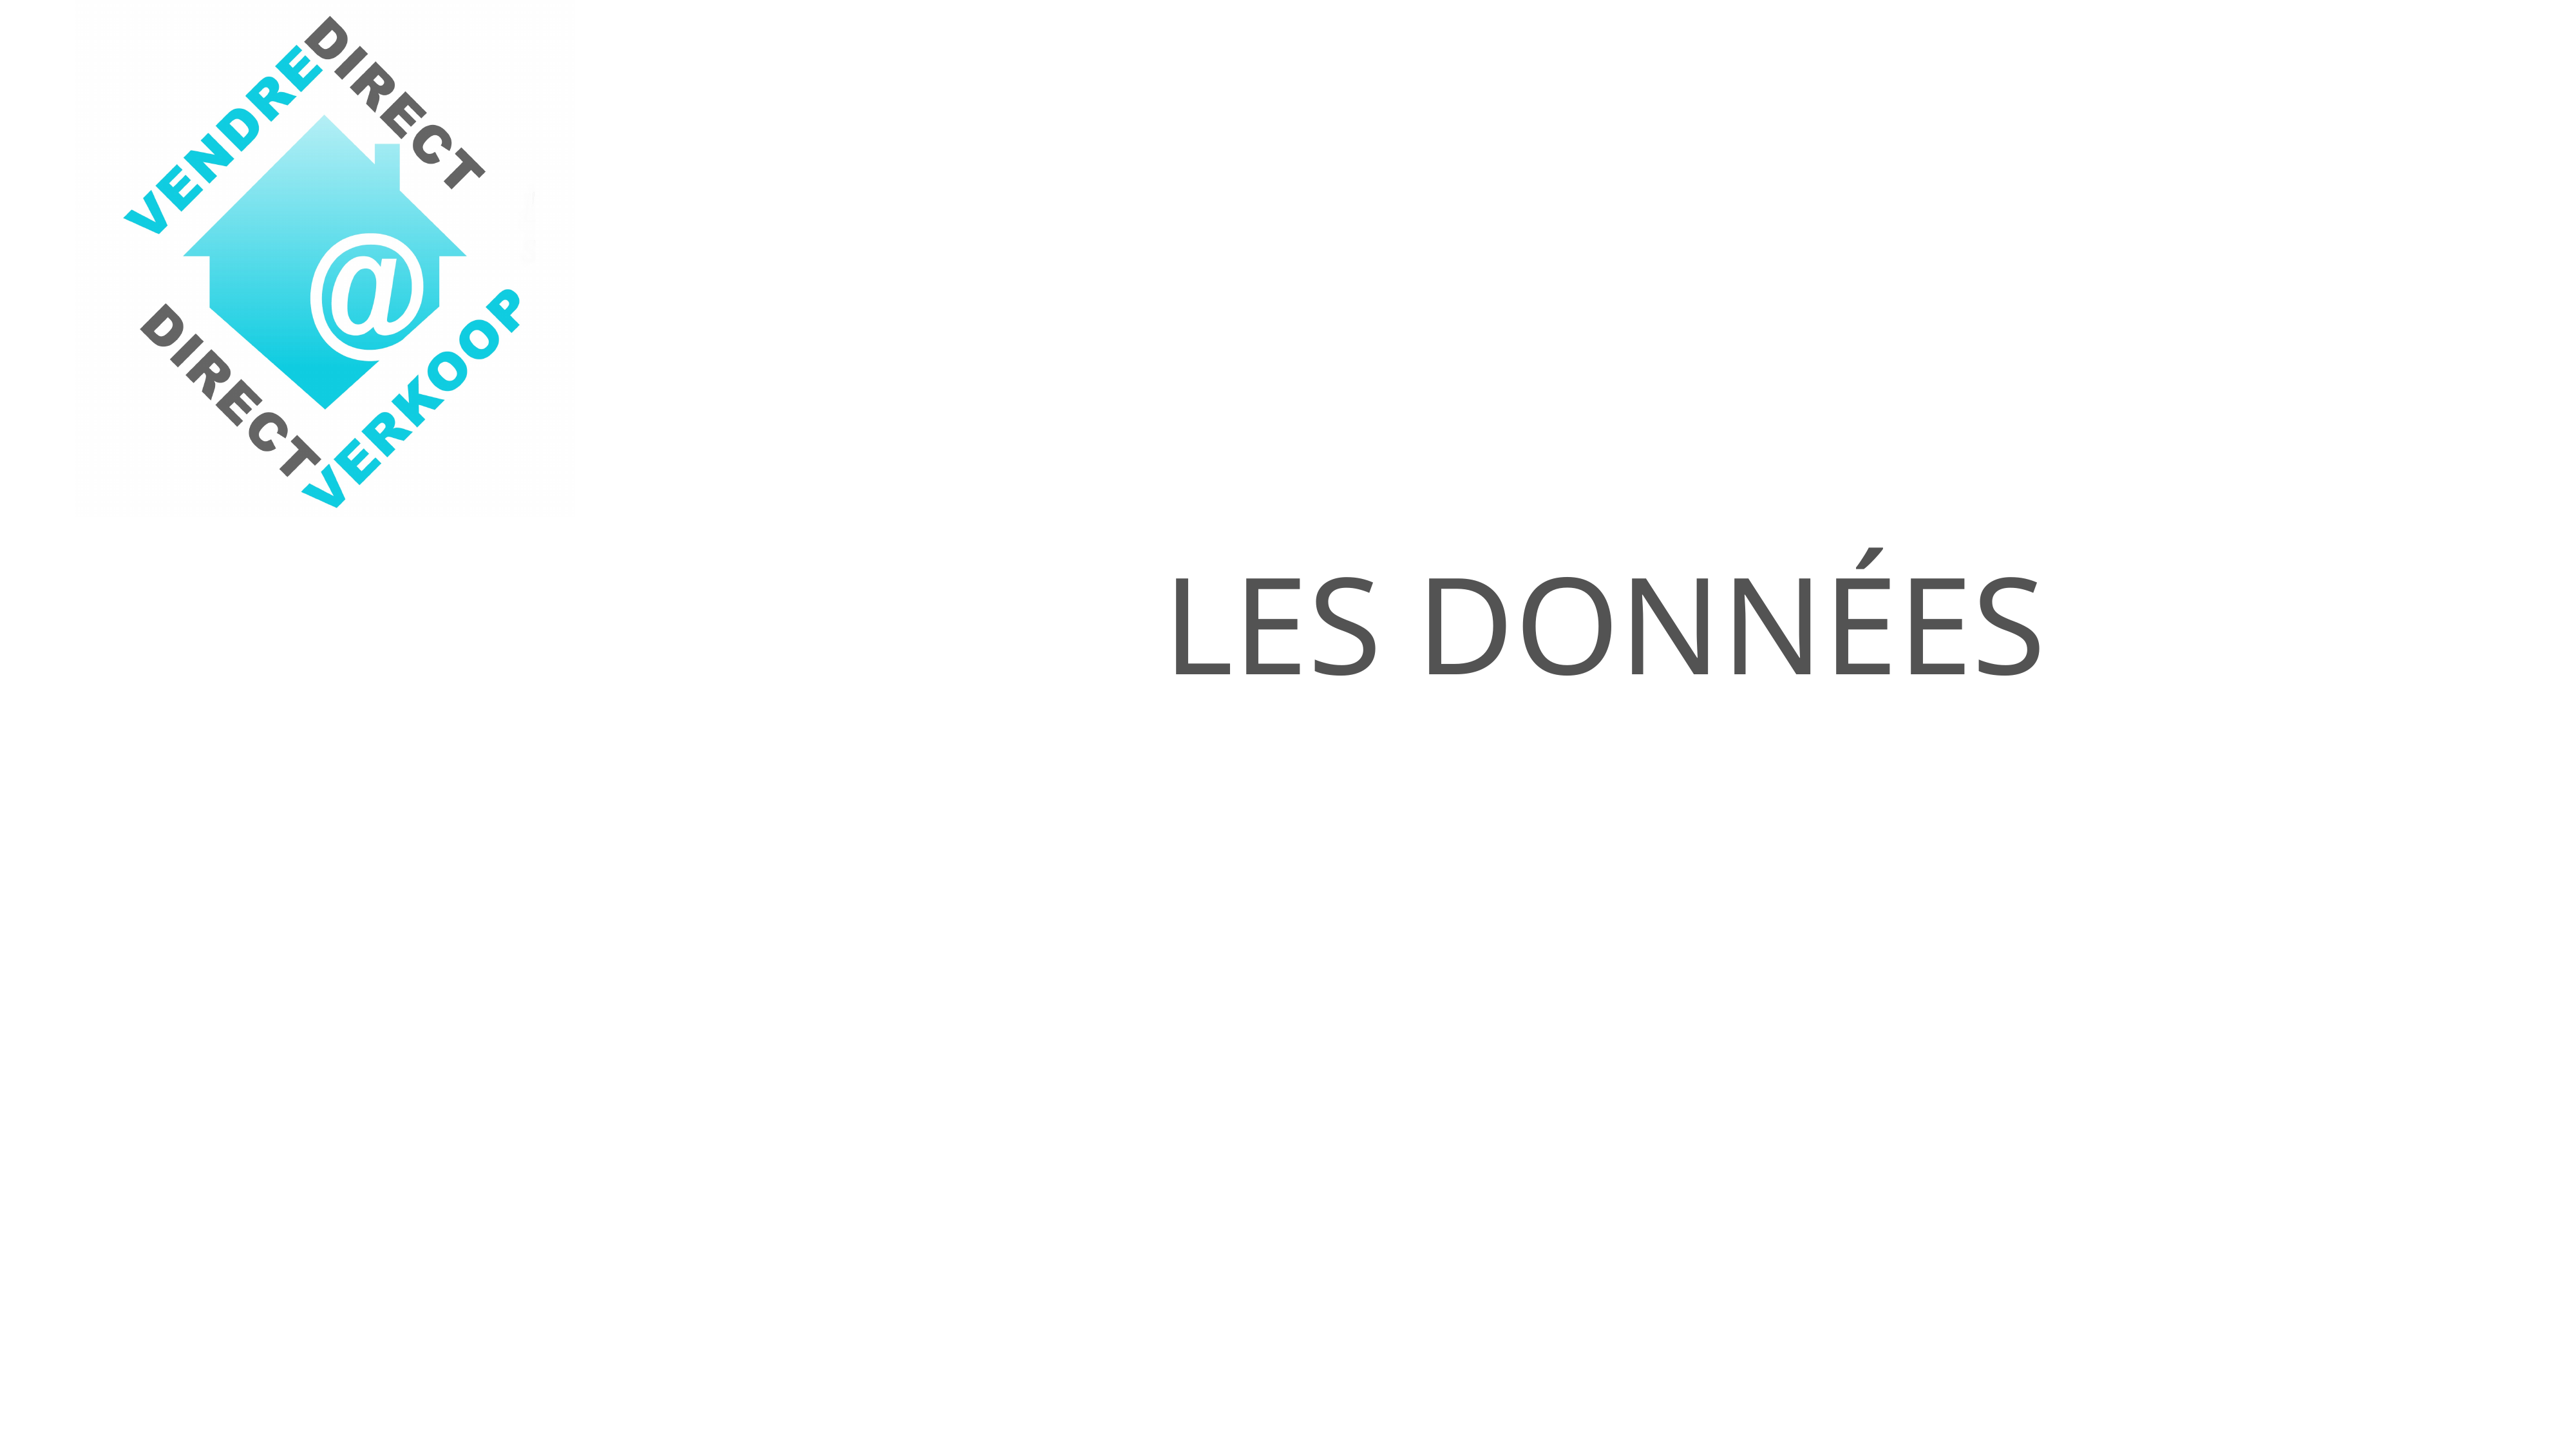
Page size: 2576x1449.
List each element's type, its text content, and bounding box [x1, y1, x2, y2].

text_box les données [748, 533, 2461, 710]
picture [75, 0, 575, 517]
